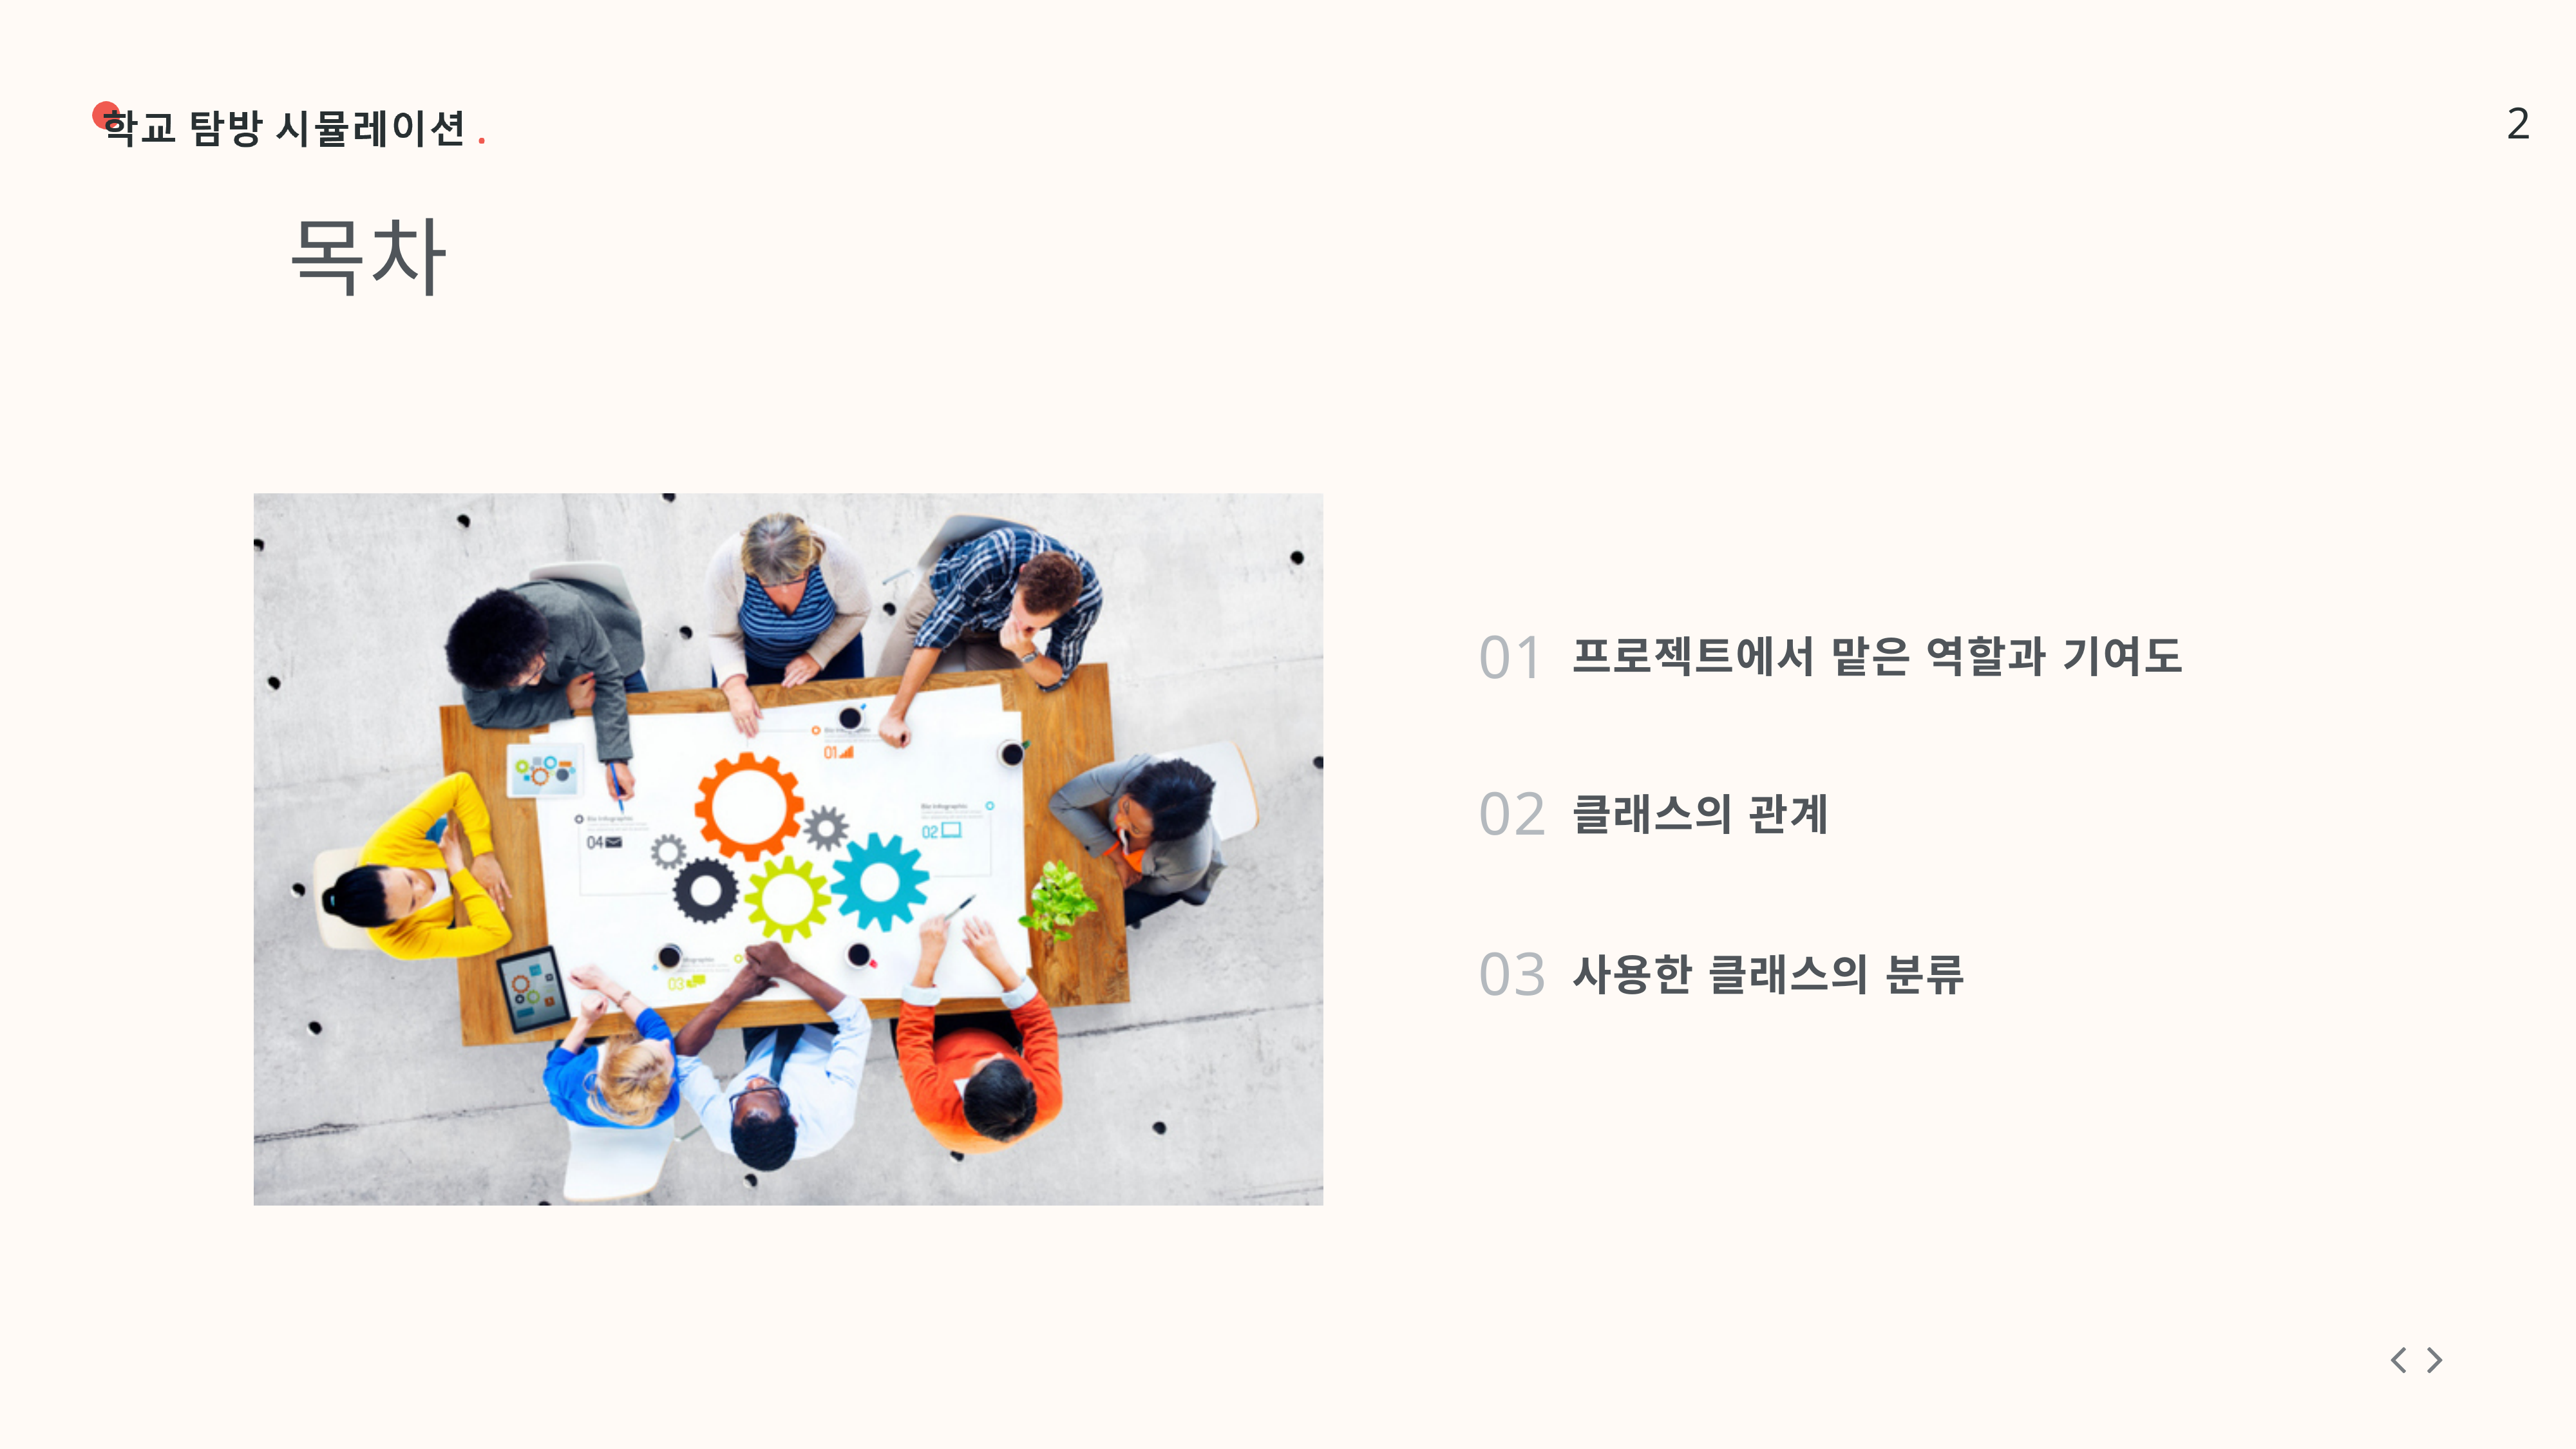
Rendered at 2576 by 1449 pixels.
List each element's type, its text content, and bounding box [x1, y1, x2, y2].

text_box 01 [1477, 620, 1548, 691]
text_box 02 [1477, 775, 1548, 847]
picture [79, 91, 493, 155]
text_box 사용한 클래스의 분류 [1572, 947, 2100, 999]
text_box 목차 [288, 204, 2289, 307]
text_box 프로젝트에서 맡은 역할과 기여도 [1572, 629, 2306, 681]
text_box 클래스의 관계 [1572, 787, 2100, 839]
text_box 03 [1477, 936, 1548, 1008]
picture [254, 493, 1323, 1206]
